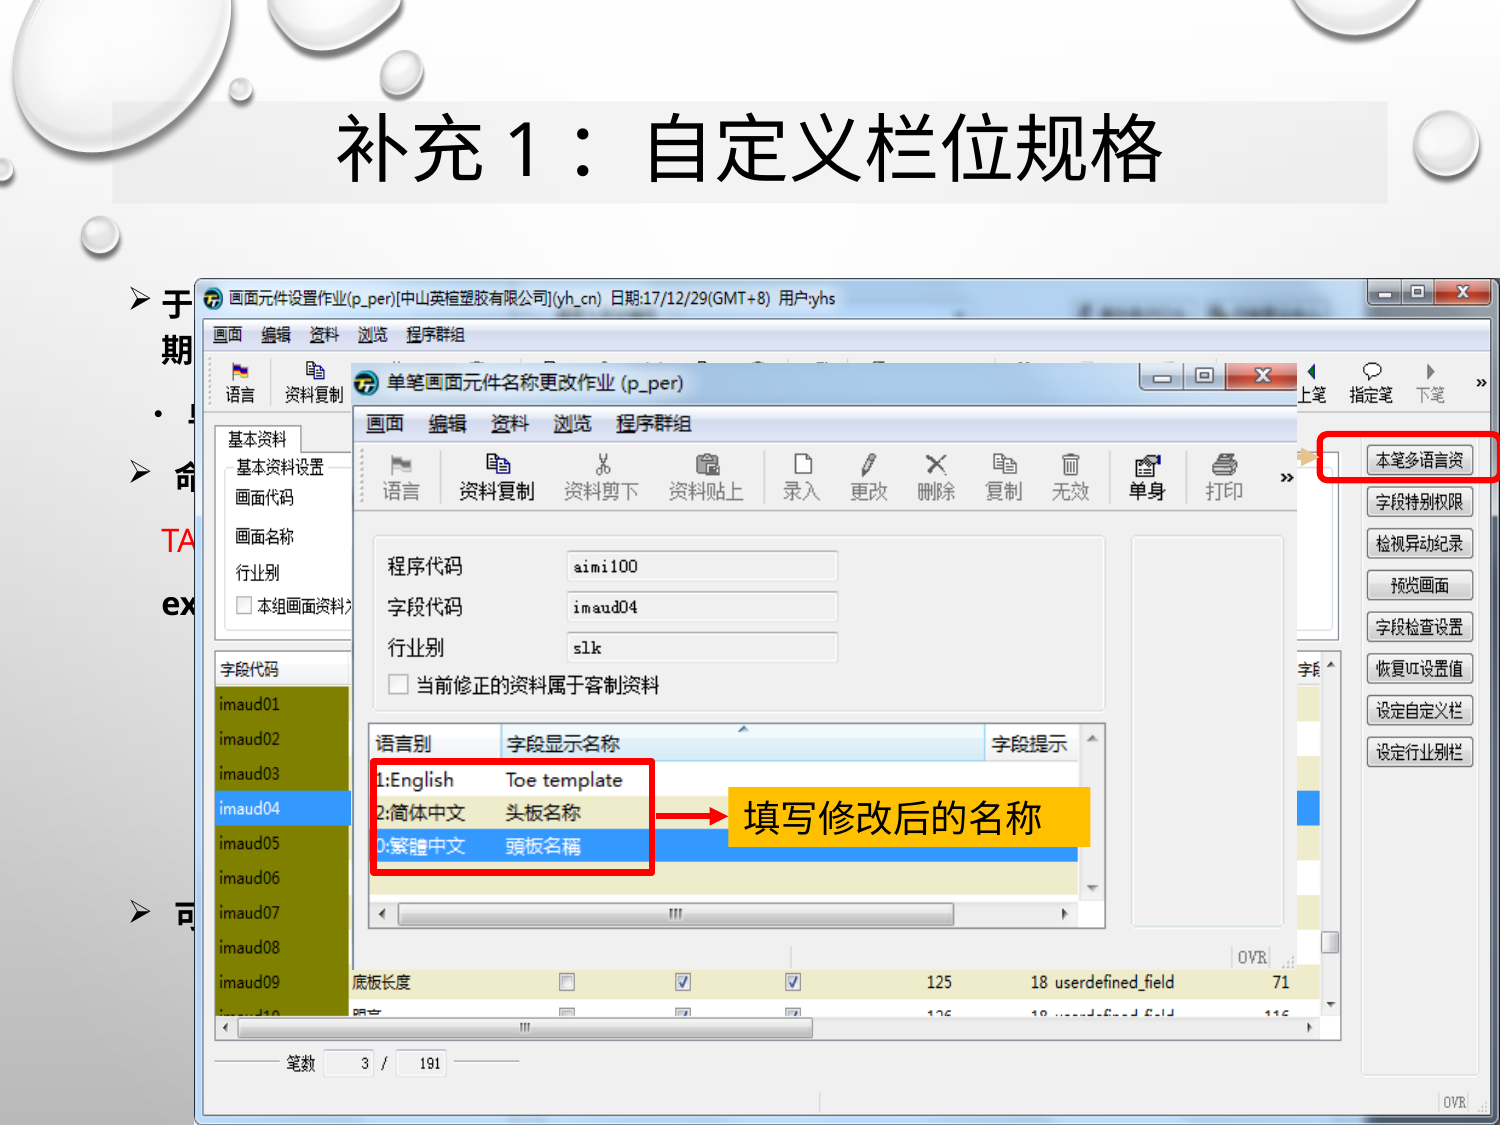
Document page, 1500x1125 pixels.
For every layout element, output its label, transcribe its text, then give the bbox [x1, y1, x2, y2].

picture [0, 0, 1500, 1125]
title 补充1：自定义栏位规格 [112, 101, 1388, 204]
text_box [1301, 403, 1500, 511]
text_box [373, 761, 1091, 873]
list 于 Table中 (主檔/交易文件) 预设15个自定义字段，提供客户或顾问于系统导入期间运用。 • 单头与单身皆可自定 命名方式： table名稱去掉_file + ud + 流水號 ex. oea_file下的自定义字段： oeaud01 oeaud02 oeaud03 ︴ oeaud15 可透过”画面组件设定作业(p_per)”改变自定义栏位的呈现方式、位置 [112, 268, 1388, 950]
